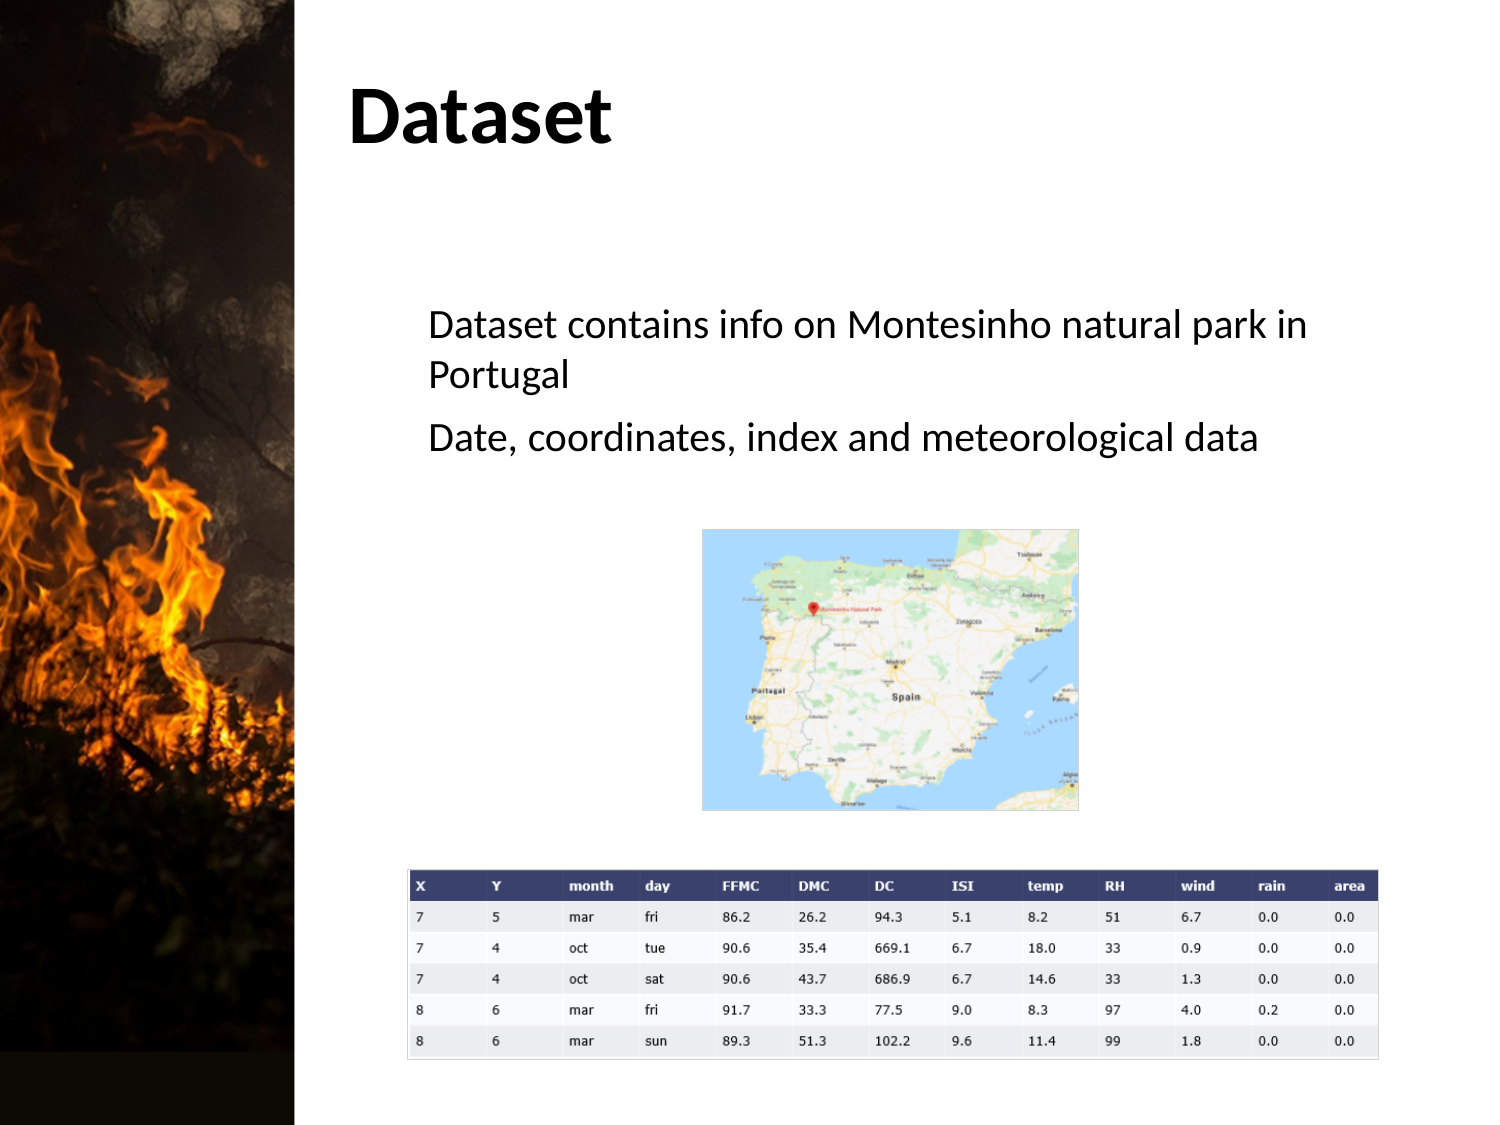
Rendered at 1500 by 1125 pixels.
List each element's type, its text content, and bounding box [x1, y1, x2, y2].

picture [0, 0, 1500, 1125]
title Dataset [348, 19, 1335, 160]
list Dataset contains info on Montesinho natural park in Portugal Date, coordinates, index and meteorological data [371, 231, 1359, 751]
